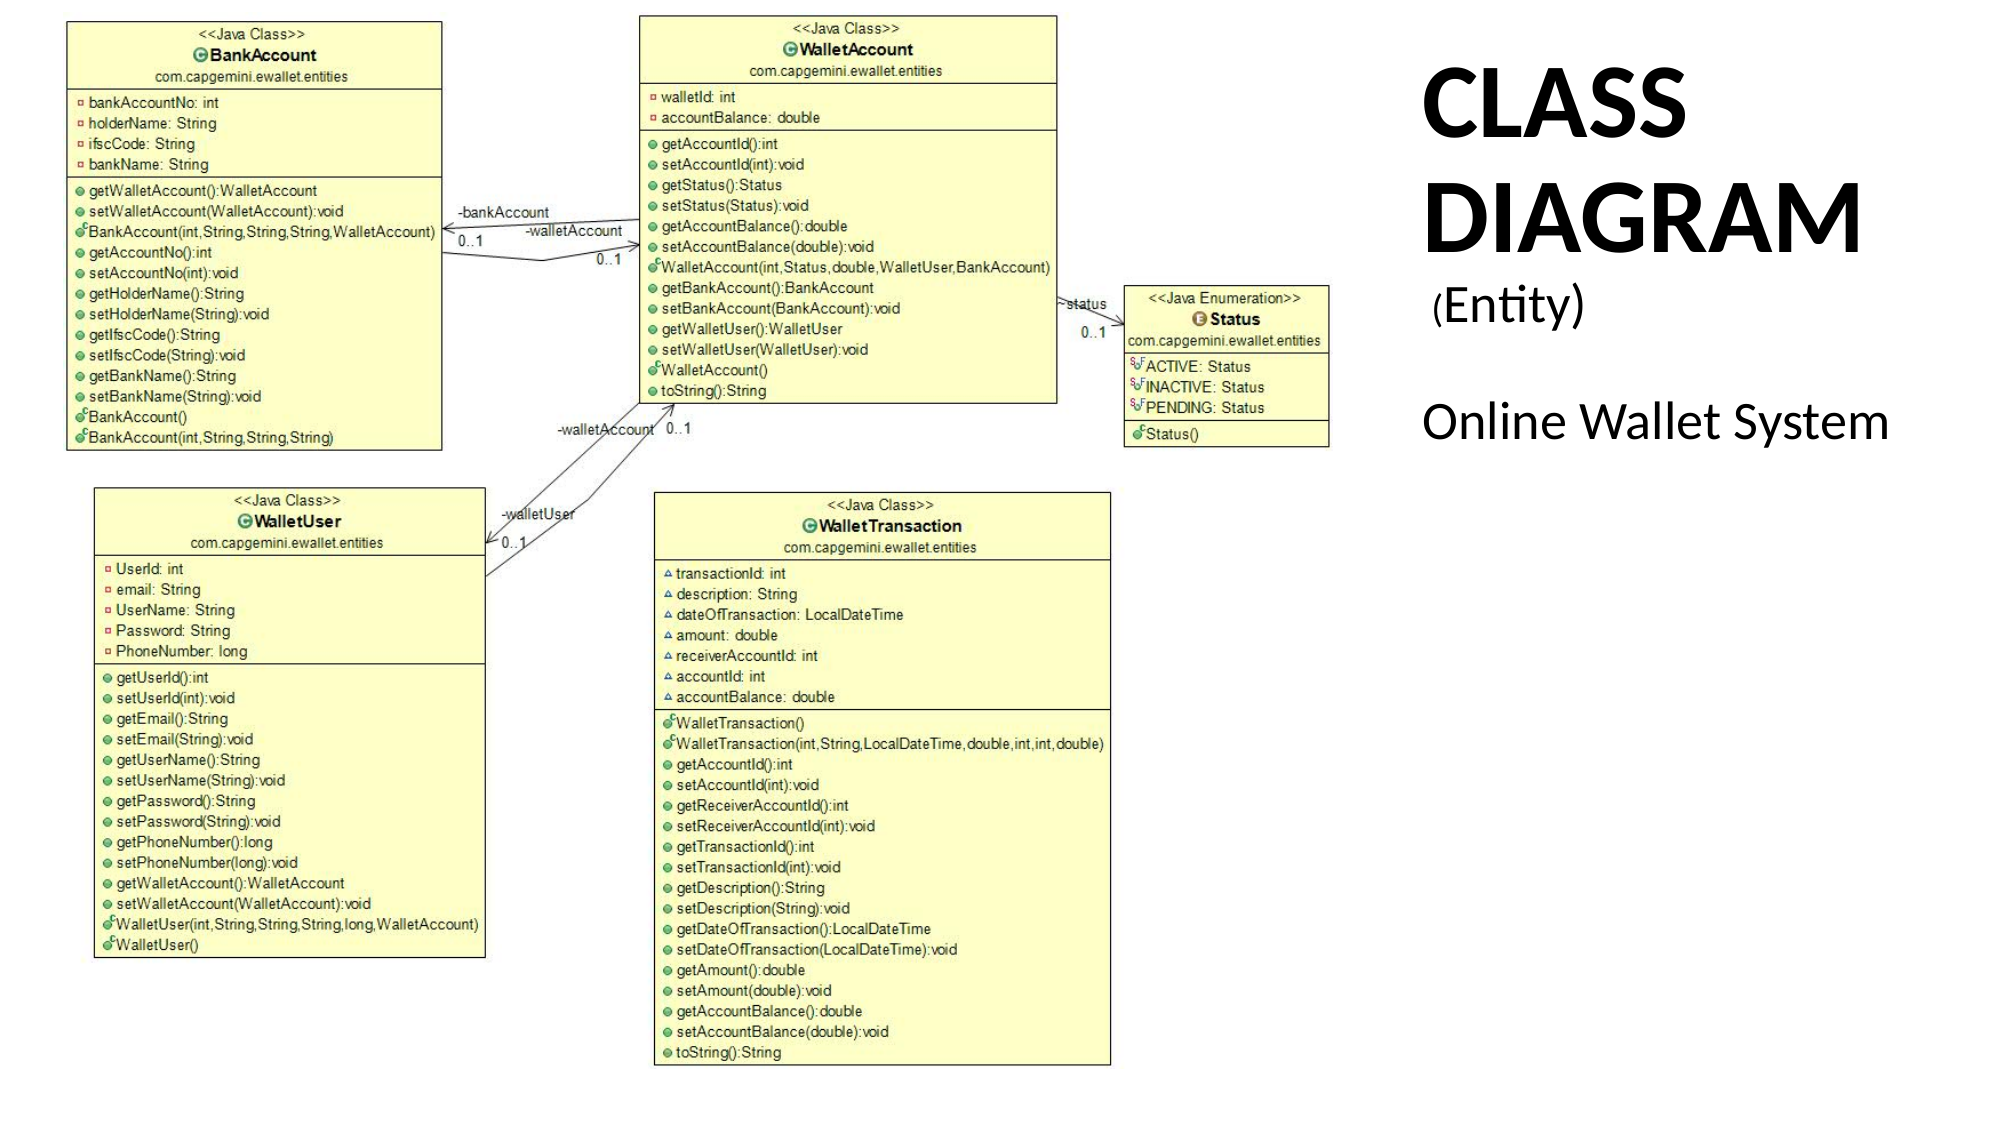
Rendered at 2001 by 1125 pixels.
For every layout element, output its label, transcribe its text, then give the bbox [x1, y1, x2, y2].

picture [63, 11, 1334, 1070]
list CLASS DIAGRAM (Entity) Online Wallet System [1407, 38, 1981, 660]
